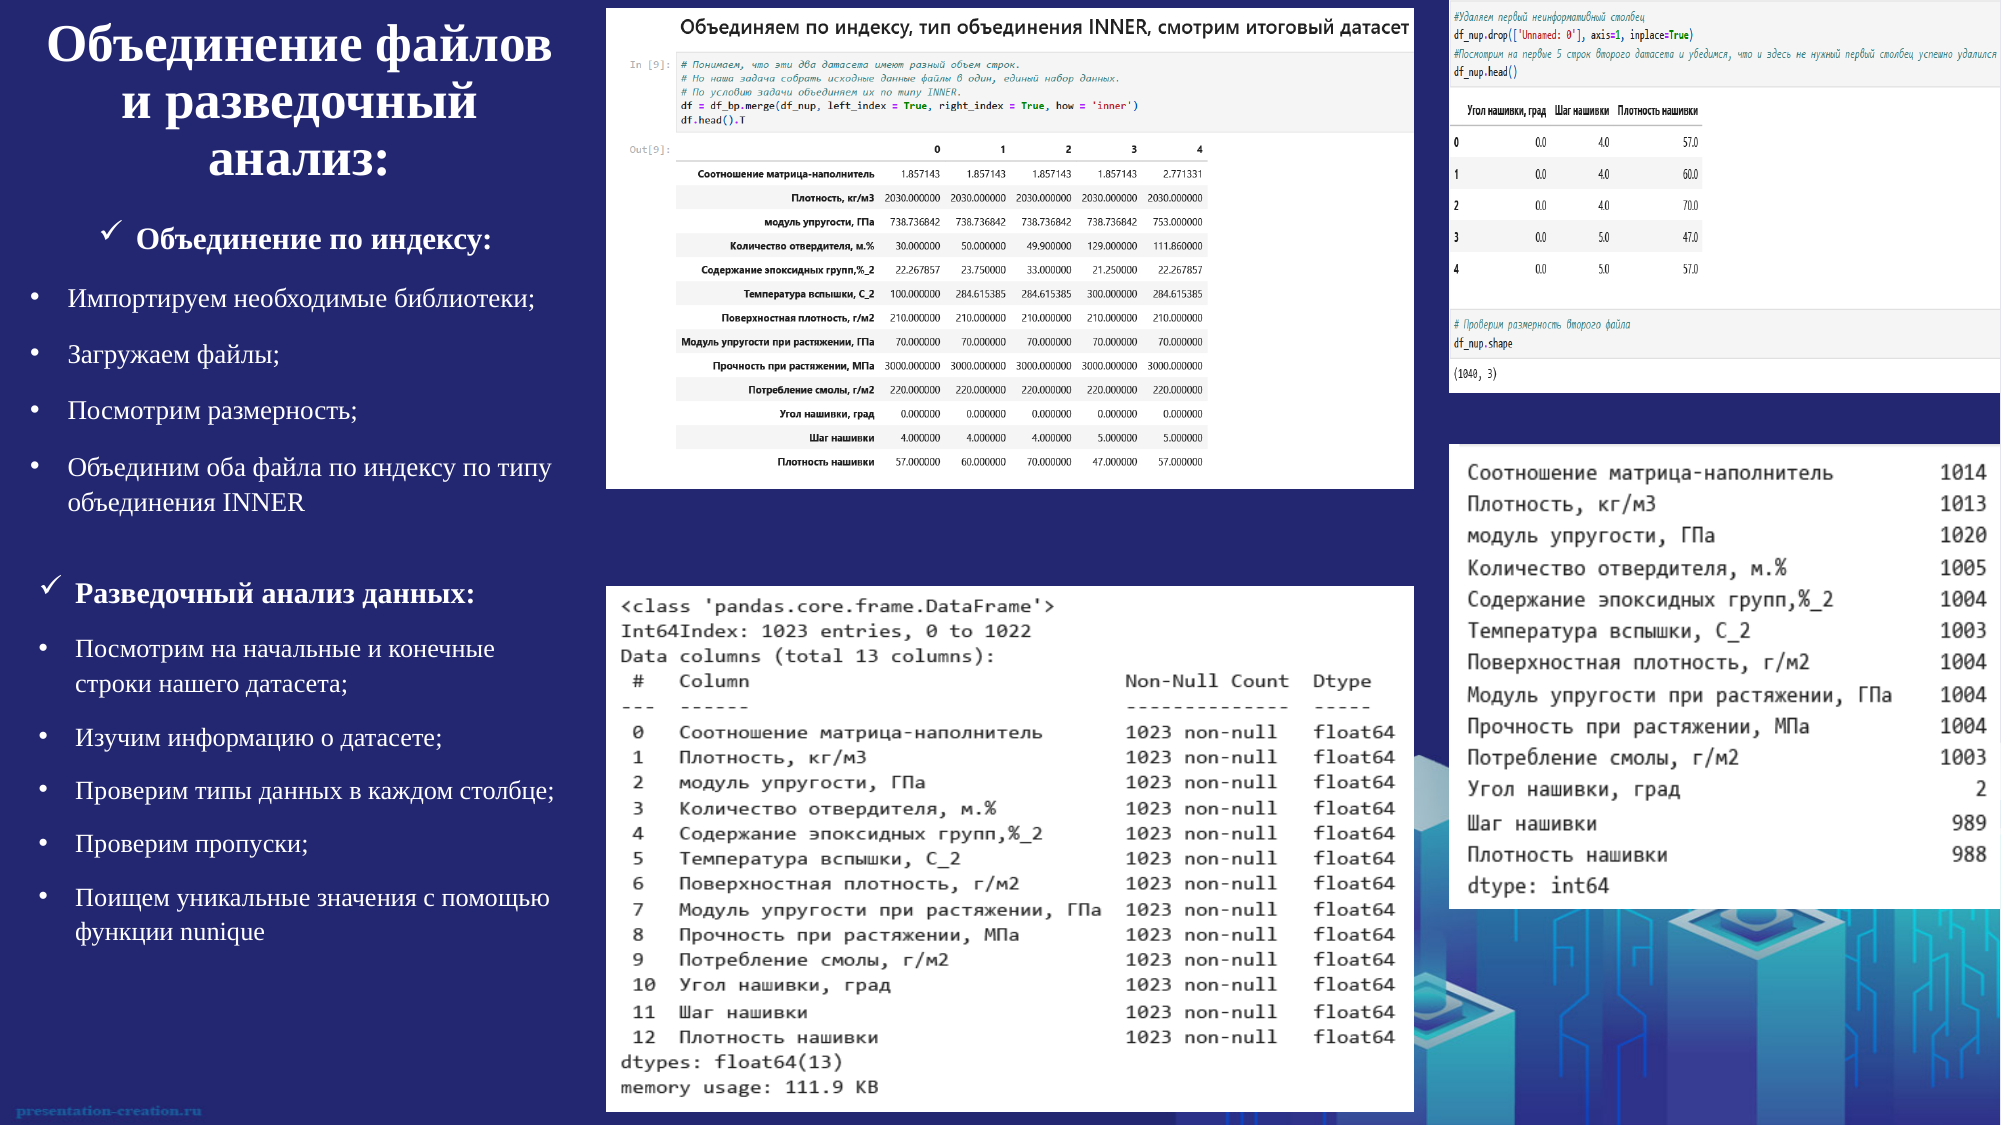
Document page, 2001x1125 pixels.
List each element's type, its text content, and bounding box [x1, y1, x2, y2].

text_box Объединение по индексу: Импортируем необходимые библиотеки; Загружаем файлы; Посмотрим размерность; Объединим оба файла по индексу по типу объединения INNER [15, 205, 577, 587]
text_box Разведочный анализ данных: Посмотрим на начальные и конечные строки нашего датасета; Изучим информацию о датасете; Проверим типы данных в каждом столбце; Проверим пропуски; Поищем уникальные значения с помощью функции nunique [23, 562, 585, 954]
picture [0, 0, 2001, 1125]
text_box Объединение файлов и разведочный анализ: [23, 8, 577, 205]
